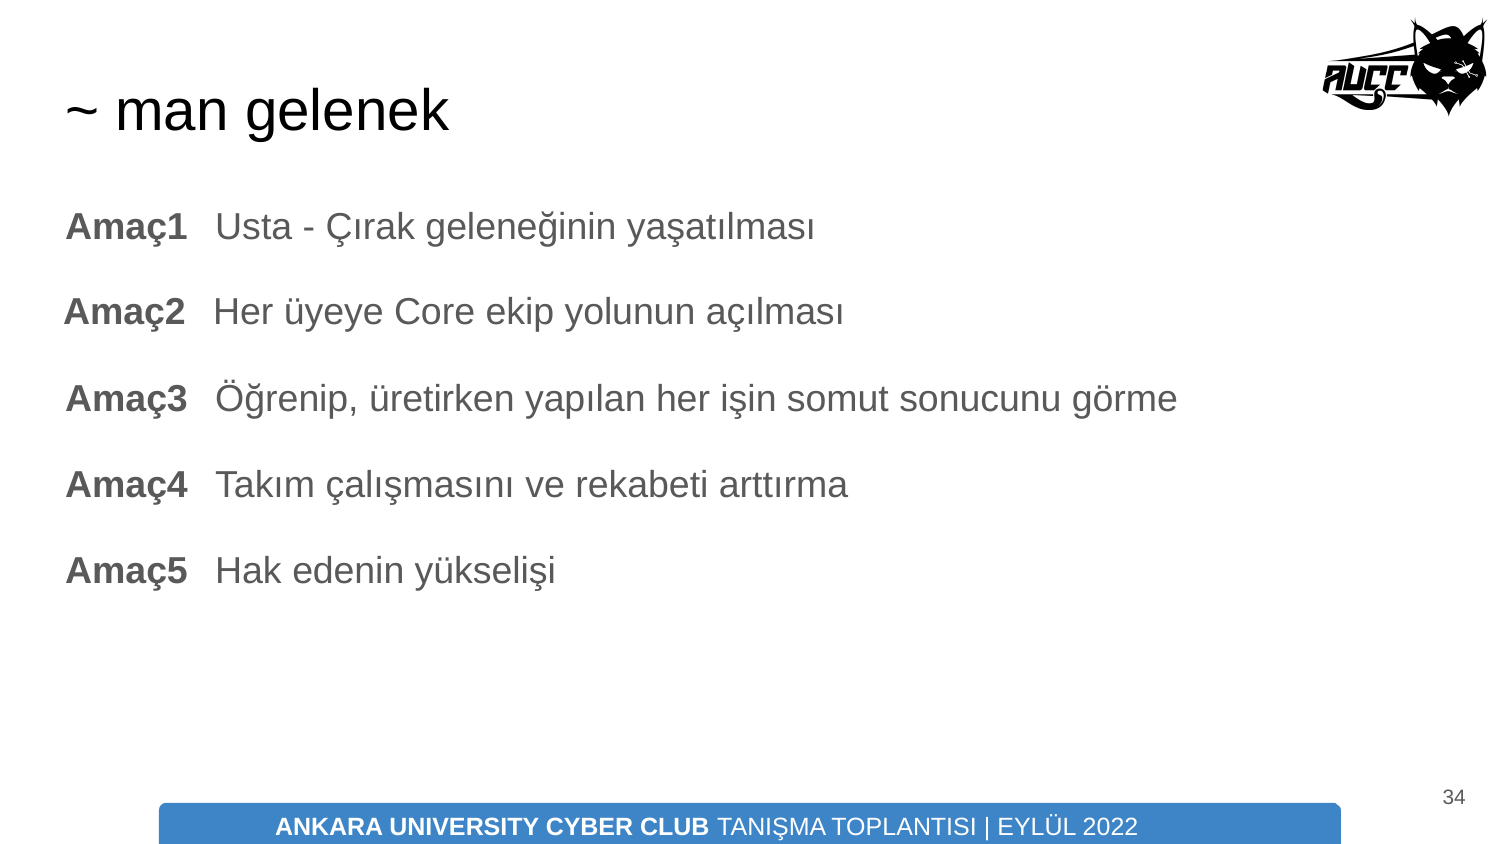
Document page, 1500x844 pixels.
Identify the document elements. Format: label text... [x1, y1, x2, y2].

slide_number ‹#› [1436, 783, 1473, 844]
text_box Amaç1 Usta - Çırak geleneğinin yaşatılması Amaç2 Her üyeye Core ekip yolunun açılması Amaç3 Öğrenip, üretirken yapılan her işin somut sonucunu görme Amaç4 Takım çalışmasını ve rekabeti arttırma Amaç5 Hak edenin yükselişi [63, 199, 1257, 591]
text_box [159, 803, 1341, 844]
title ~ man gelenek [63, 70, 452, 199]
text_box [1322, 16, 1488, 117]
